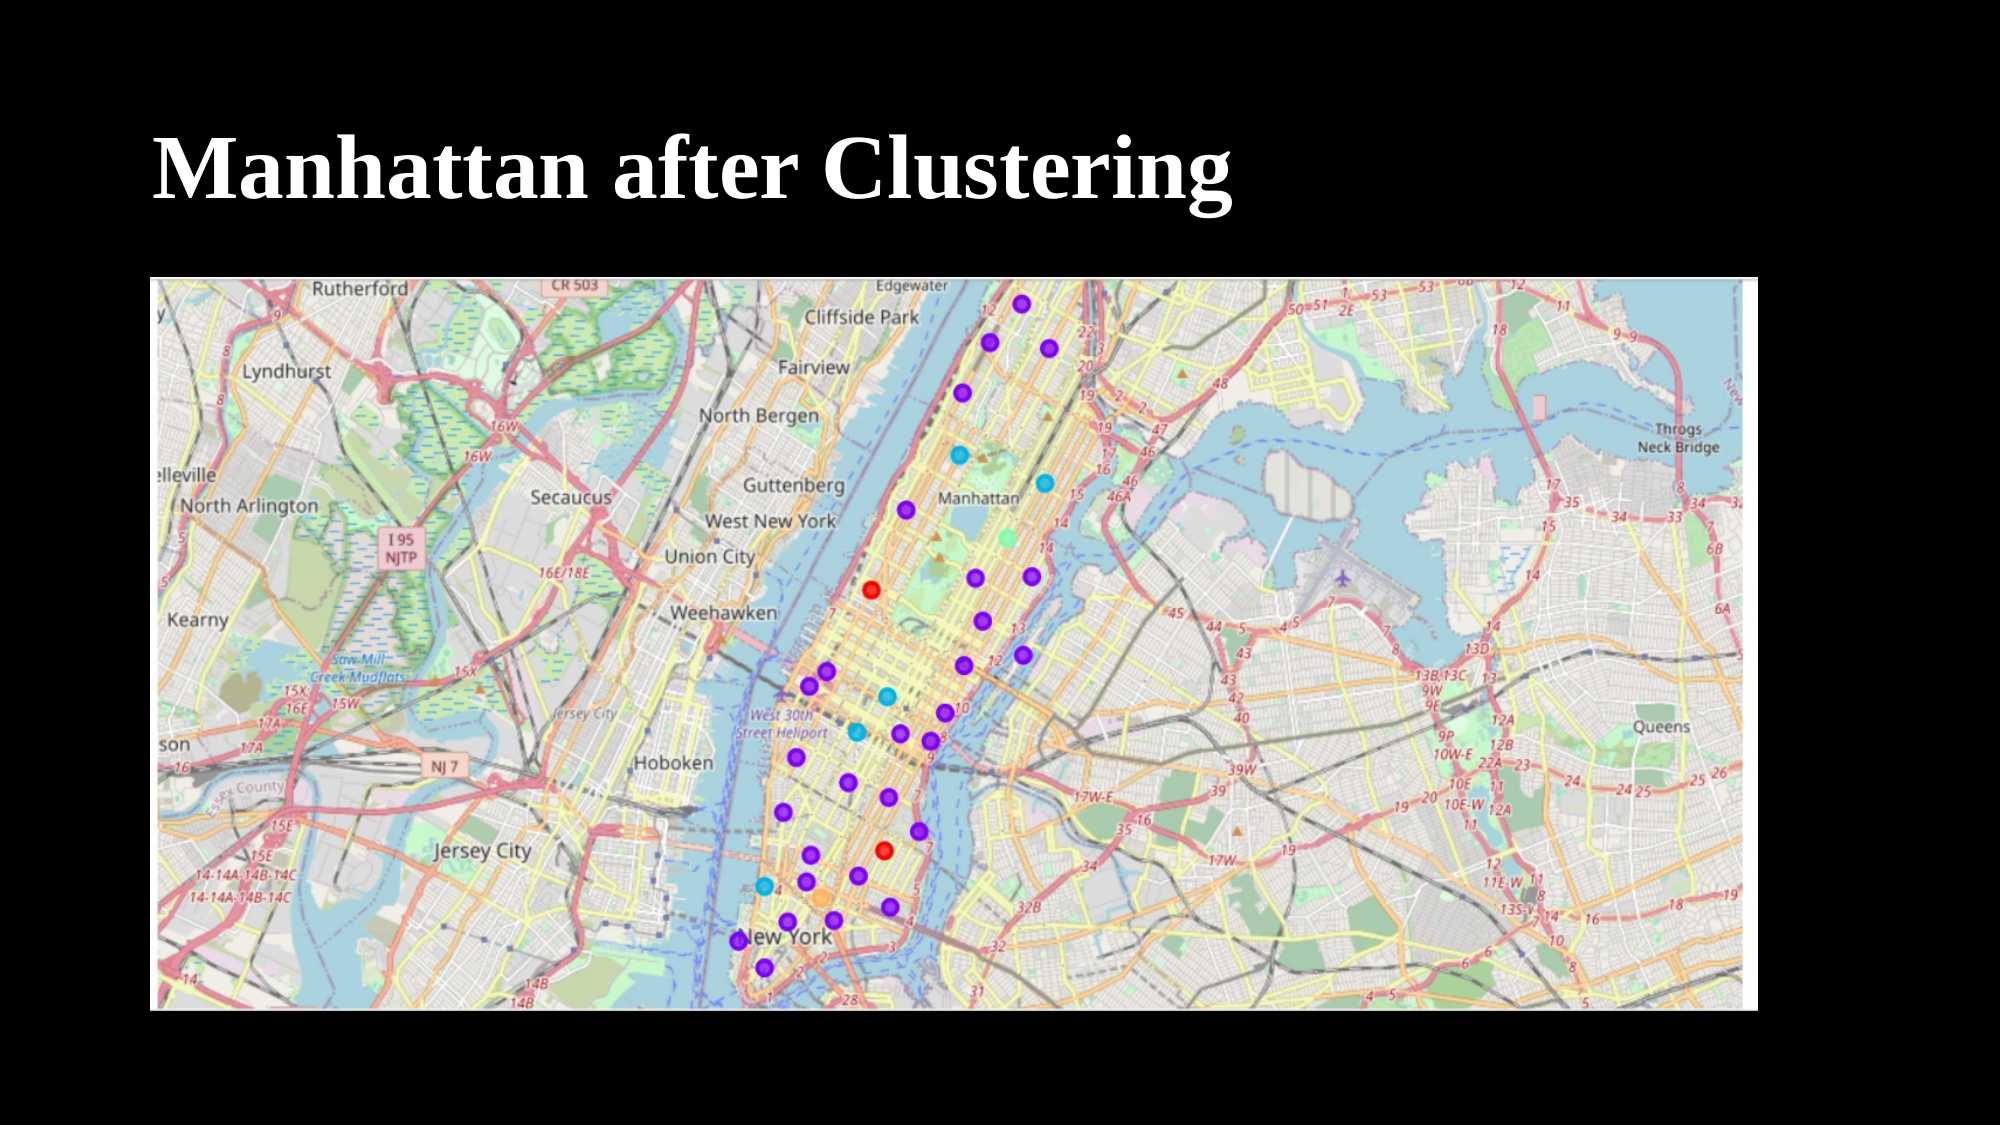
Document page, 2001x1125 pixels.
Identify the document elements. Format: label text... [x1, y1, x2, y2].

title Manhattan after Clustering [137, 59, 1863, 278]
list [149, 277, 1758, 1011]
